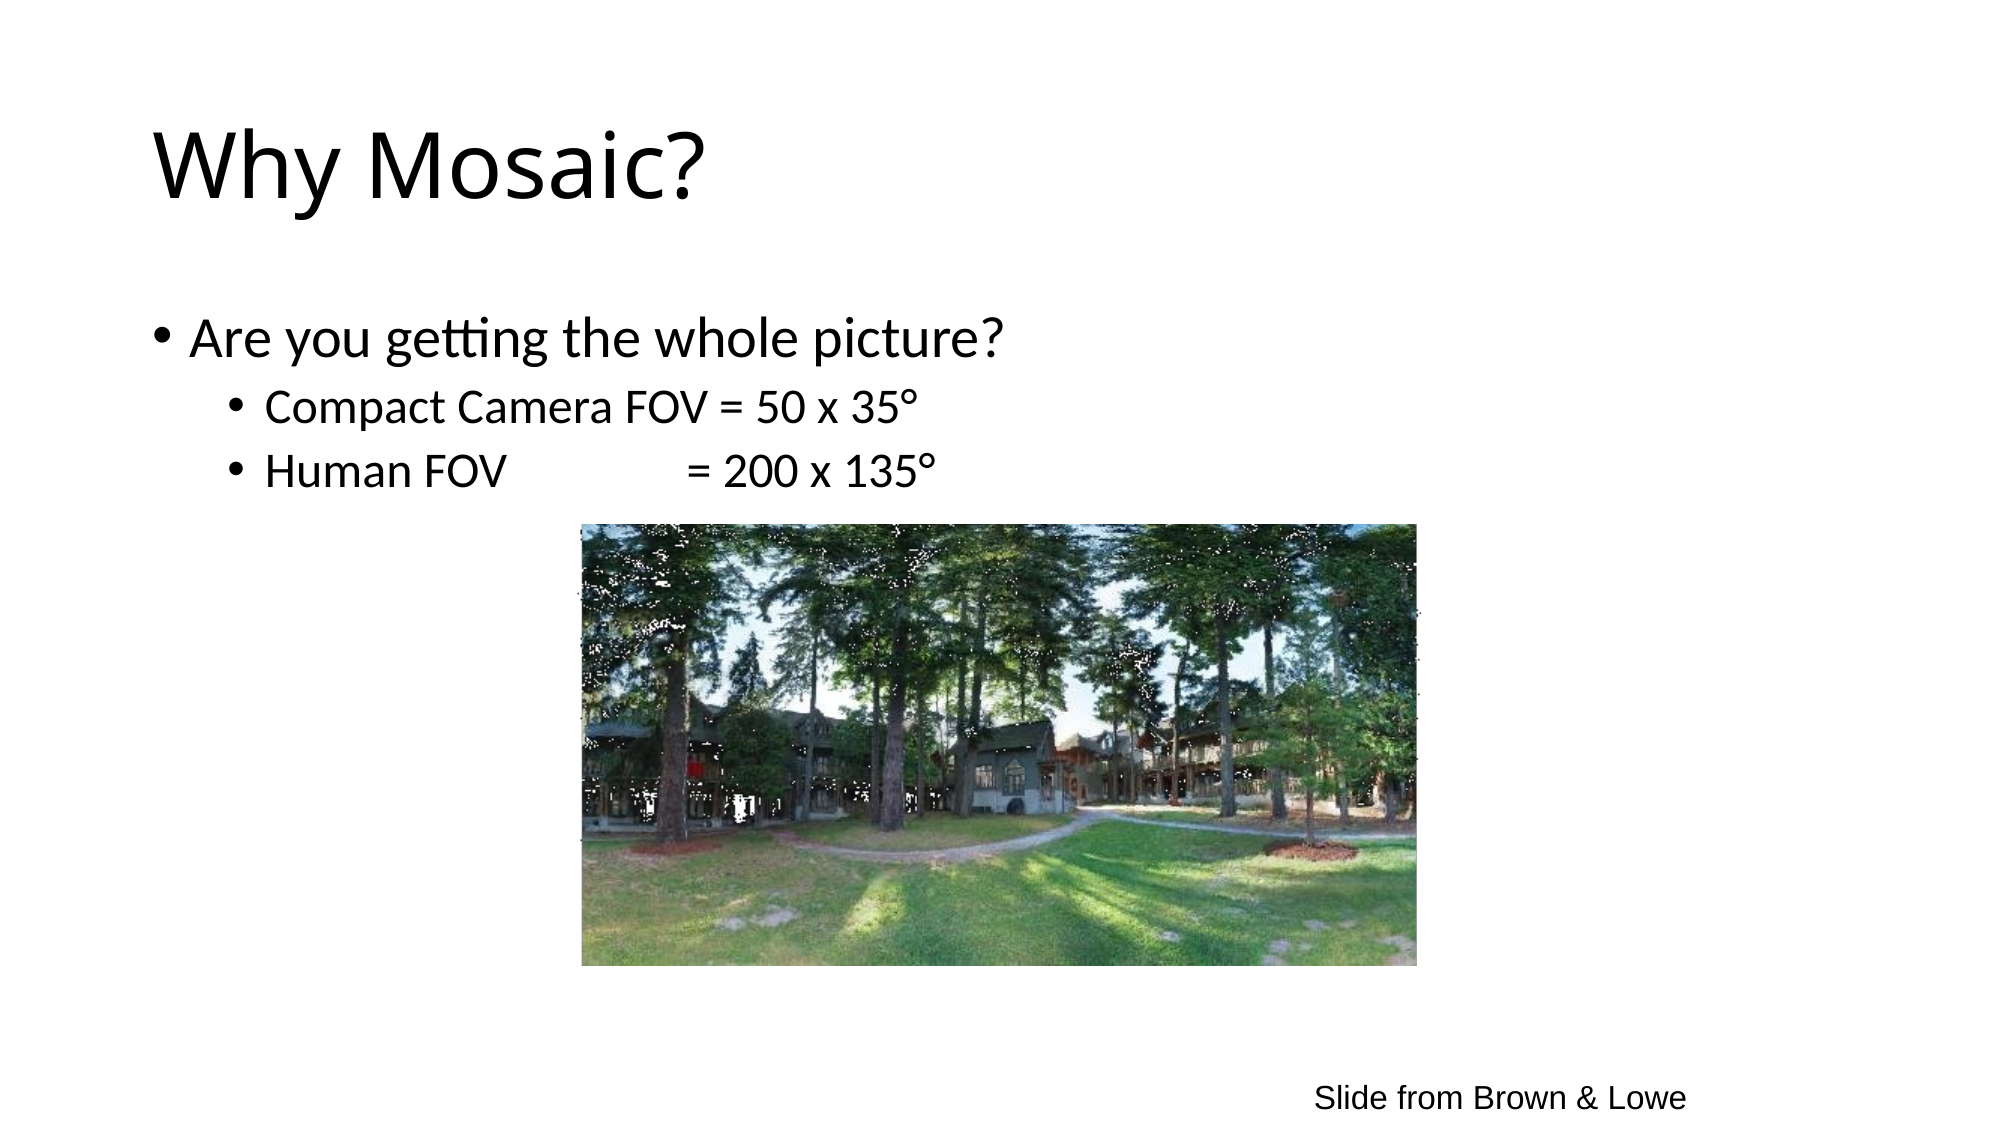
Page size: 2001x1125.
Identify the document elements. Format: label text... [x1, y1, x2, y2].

list Are you getting the whole picture? Compact Camera FOV = 50 x 35° Human FOV = 200 x 135° [137, 299, 1863, 1014]
title Why Mosaic? [137, 59, 1863, 278]
text_box Slide from Brown & Lowe [1299, 1068, 1703, 1124]
picture [249, 524, 1750, 966]
